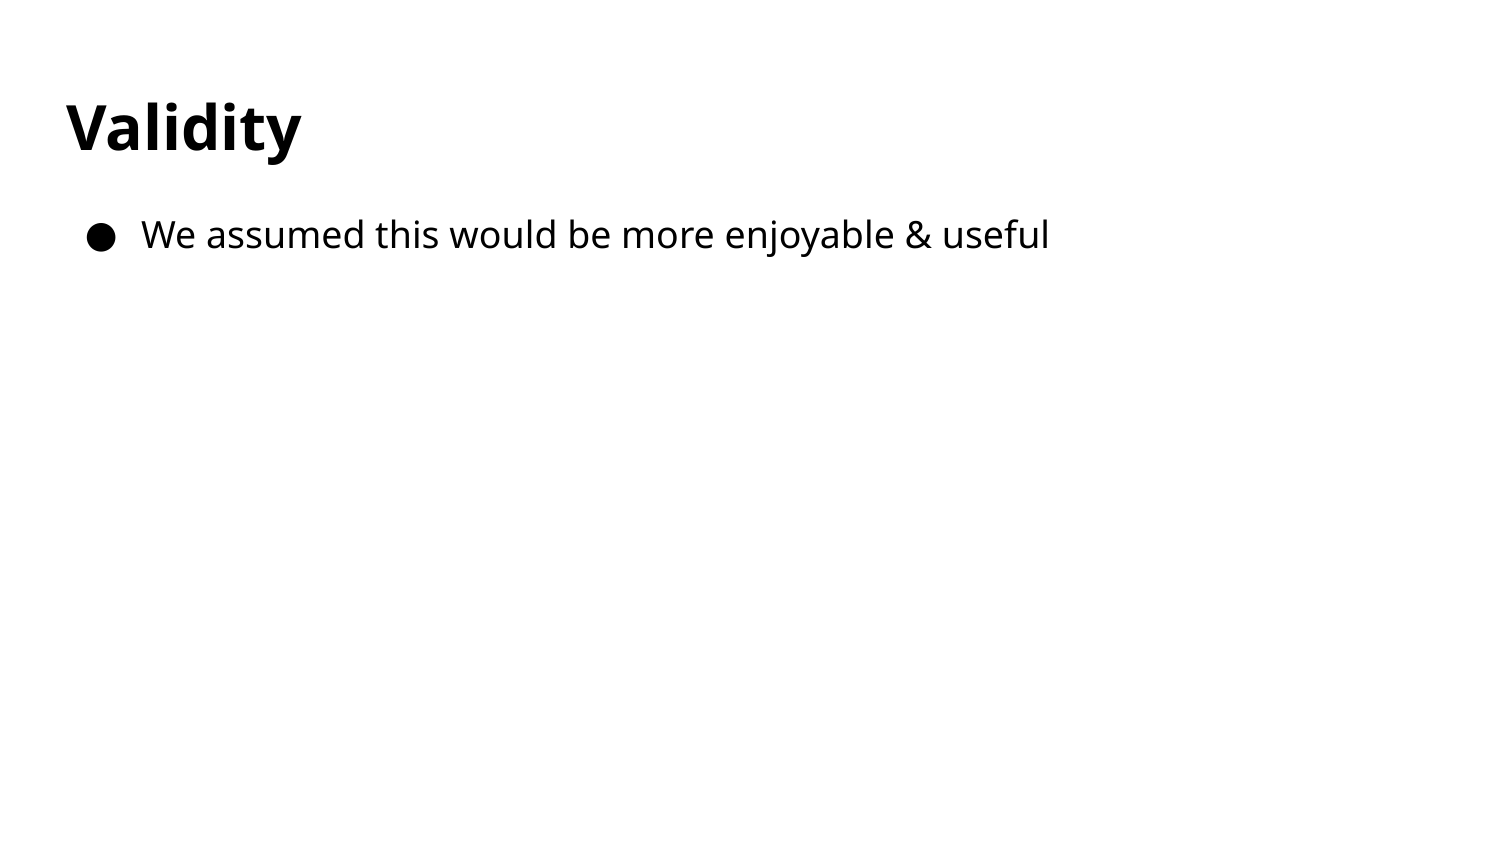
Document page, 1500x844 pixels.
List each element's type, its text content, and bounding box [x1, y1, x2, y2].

list We assumed this would be more enjoyable & useful [51, 189, 1449, 750]
title Validity [51, 72, 1449, 176]
